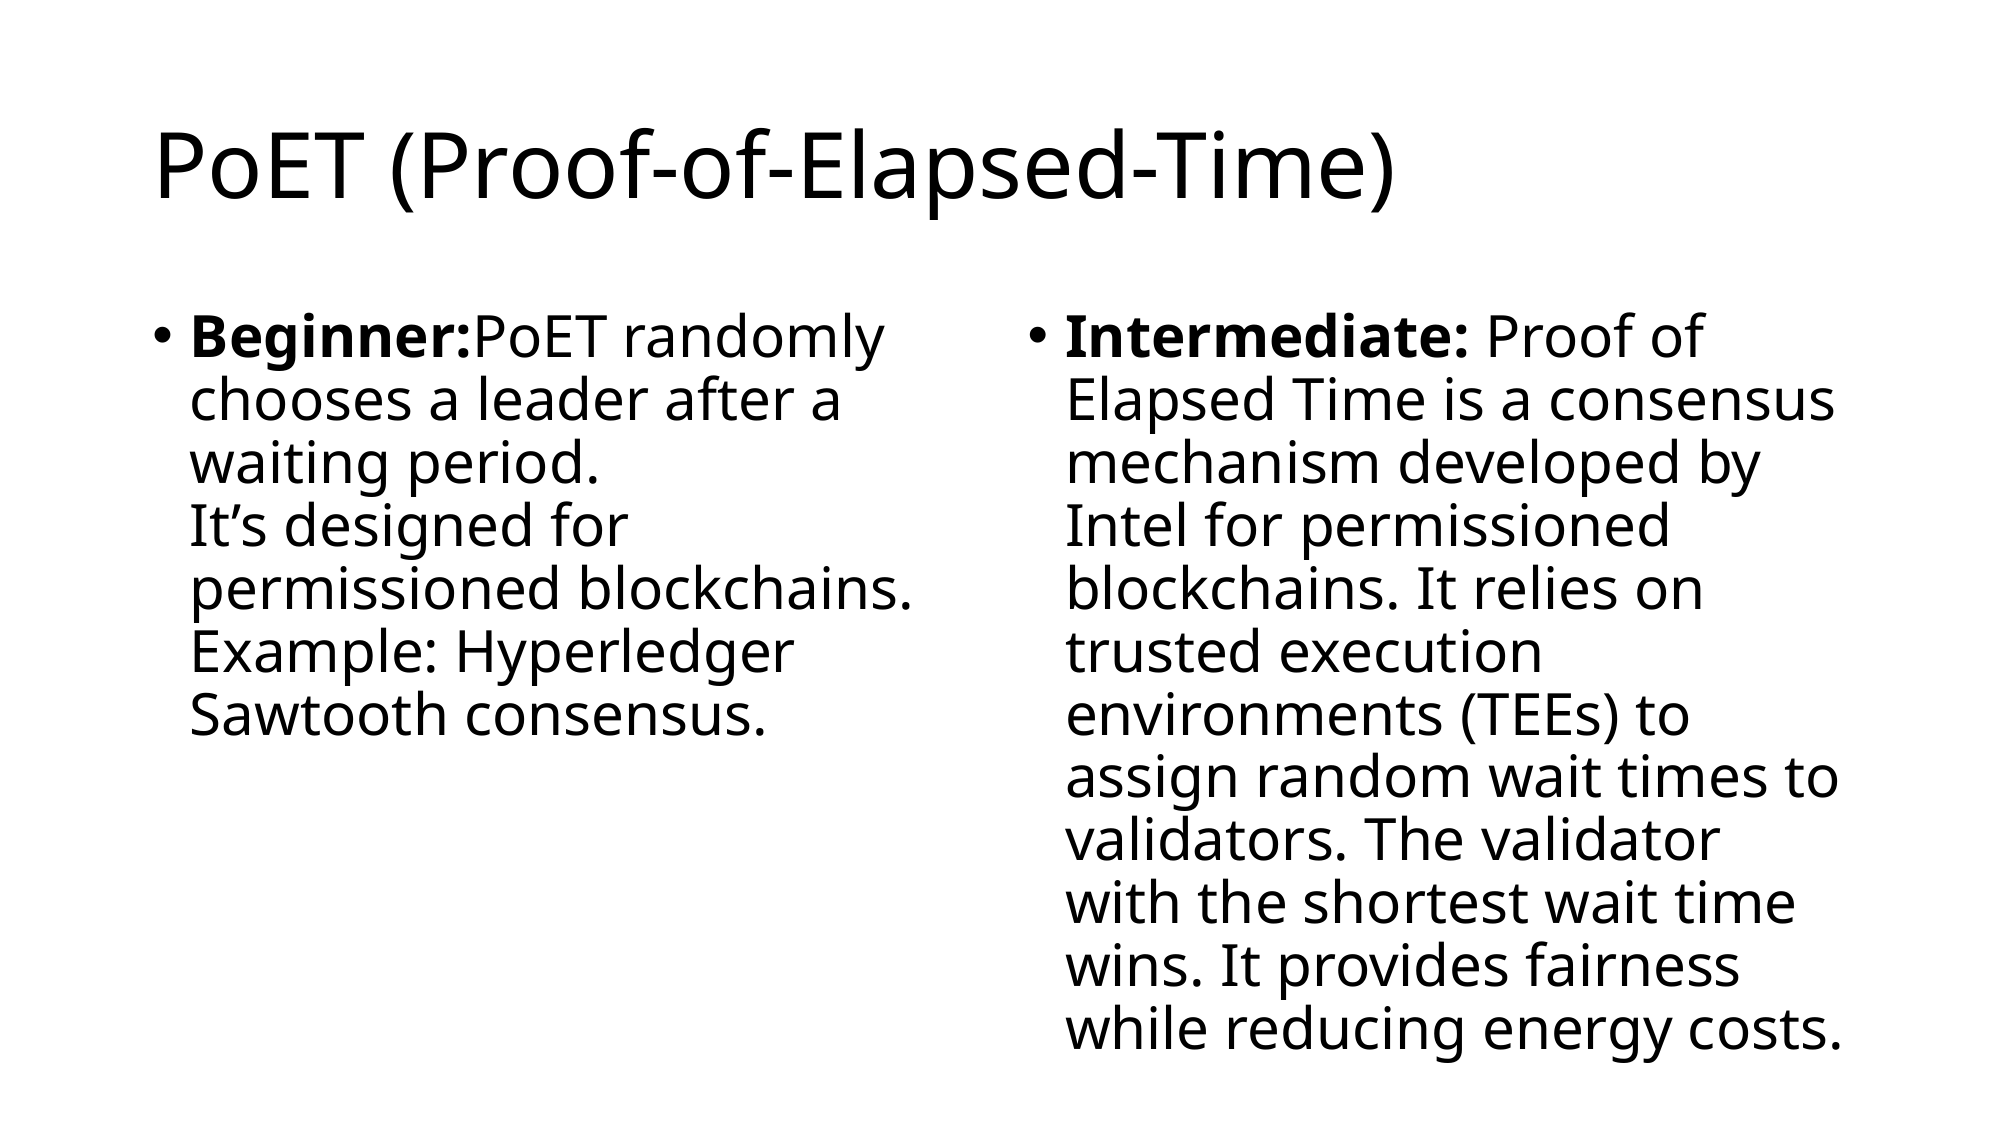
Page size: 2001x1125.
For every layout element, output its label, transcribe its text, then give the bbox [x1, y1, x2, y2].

title PoET (Proof-of-Elapsed-Time) [137, 59, 1863, 278]
list Beginner:PoET randomly chooses a leader after a waiting period. It’s designed for permissioned blockchains. Example: Hyperledger Sawtooth consensus. [137, 299, 988, 1014]
list Intermediate: Proof of Elapsed Time is a consensus mechanism developed by Intel for permissioned blockchains. It relies on trusted execution environments (TEEs) to assign random wait times to validators. The validator with the shortest wait time wins. It provides fairness while reducing energy costs. [1012, 299, 1863, 1014]
